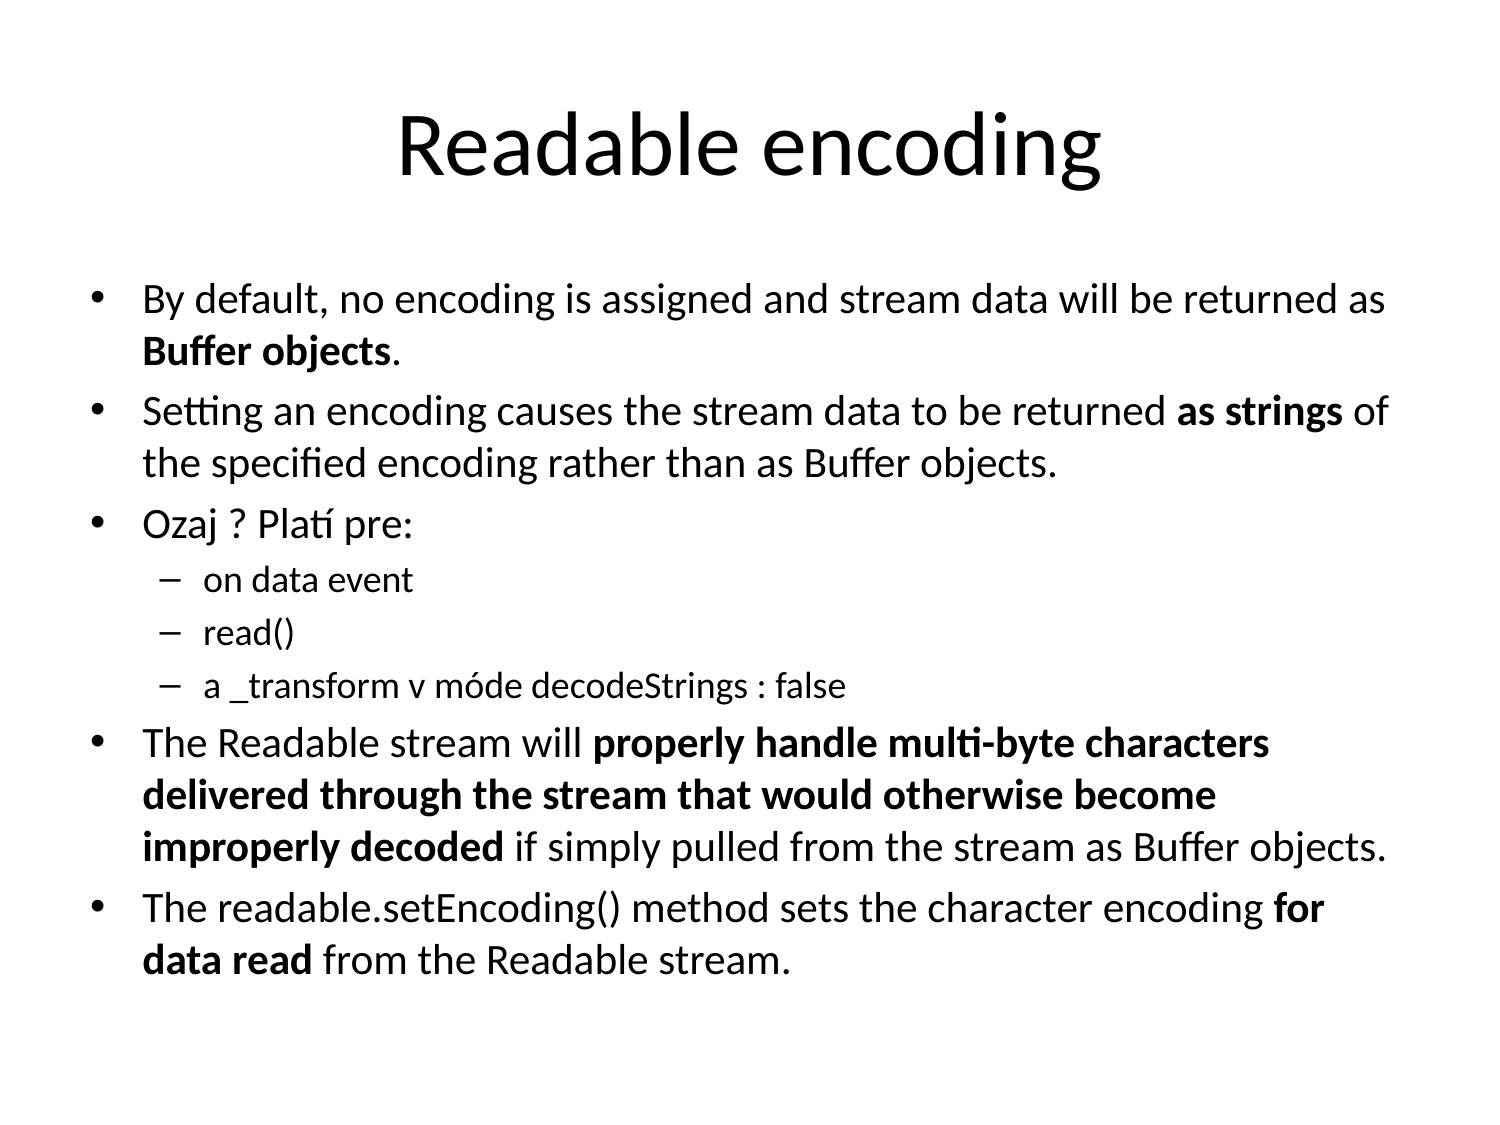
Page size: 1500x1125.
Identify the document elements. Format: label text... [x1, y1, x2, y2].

title Readable encoding [75, 45, 1425, 233]
list By default, no encoding is assigned and stream data will be returned as Buffer objects. Setting an encoding causes the stream data to be returned as strings of the specified encoding rather than as Buffer objects. Ozaj ? Platí pre: on data event read() a _transform v móde decodeStrings : false The Readable stream will properly handle multi-byte characters delivered through the stream that would otherwise become improperly decoded if simply pulled from the stream as Buffer objects. The readable.setEncoding() method sets the character encoding for data read from the Readable stream. [75, 262, 1425, 1005]
